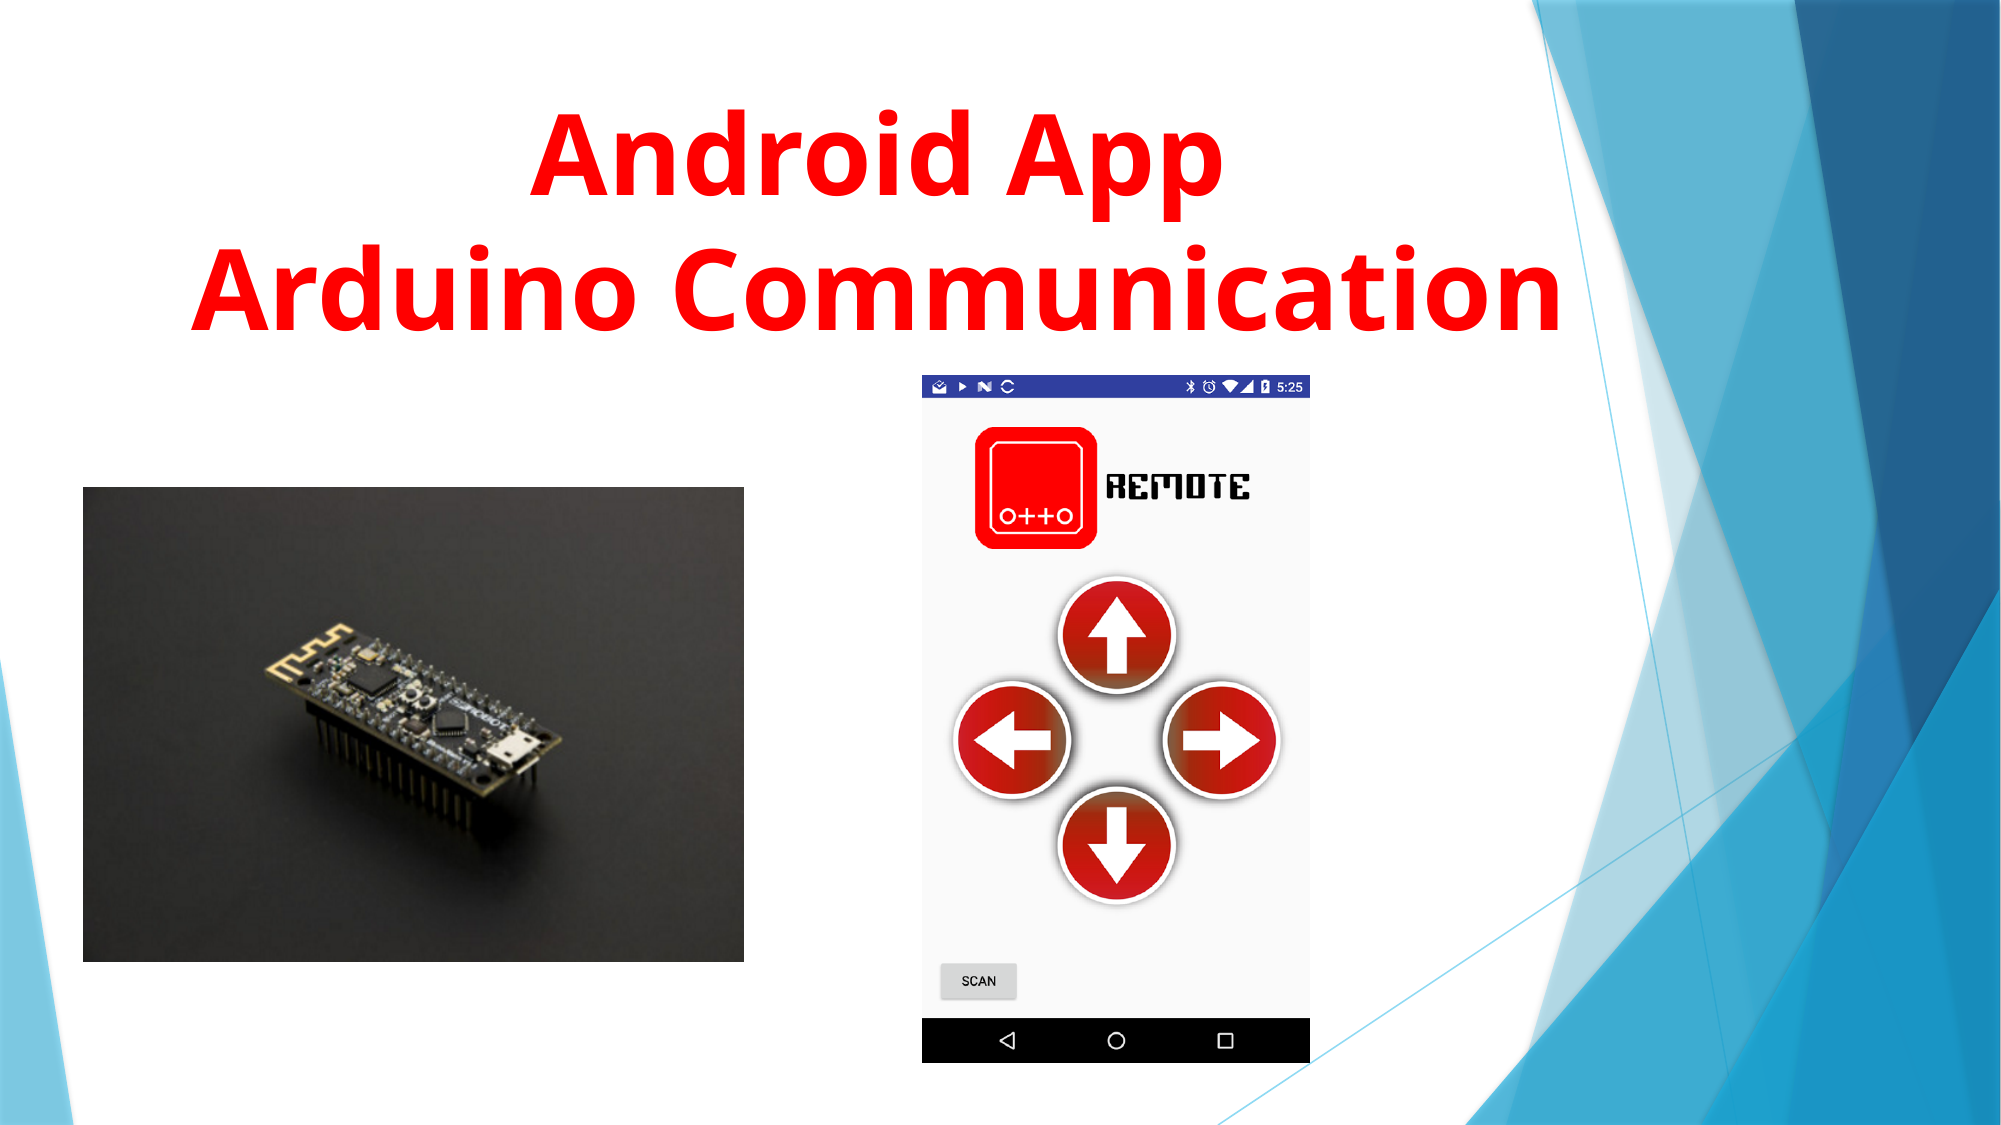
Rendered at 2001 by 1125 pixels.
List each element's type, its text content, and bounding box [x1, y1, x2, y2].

text_box Android App Arduino Communication [175, 75, 1583, 361]
picture [82, 487, 744, 963]
picture [922, 375, 1310, 1064]
